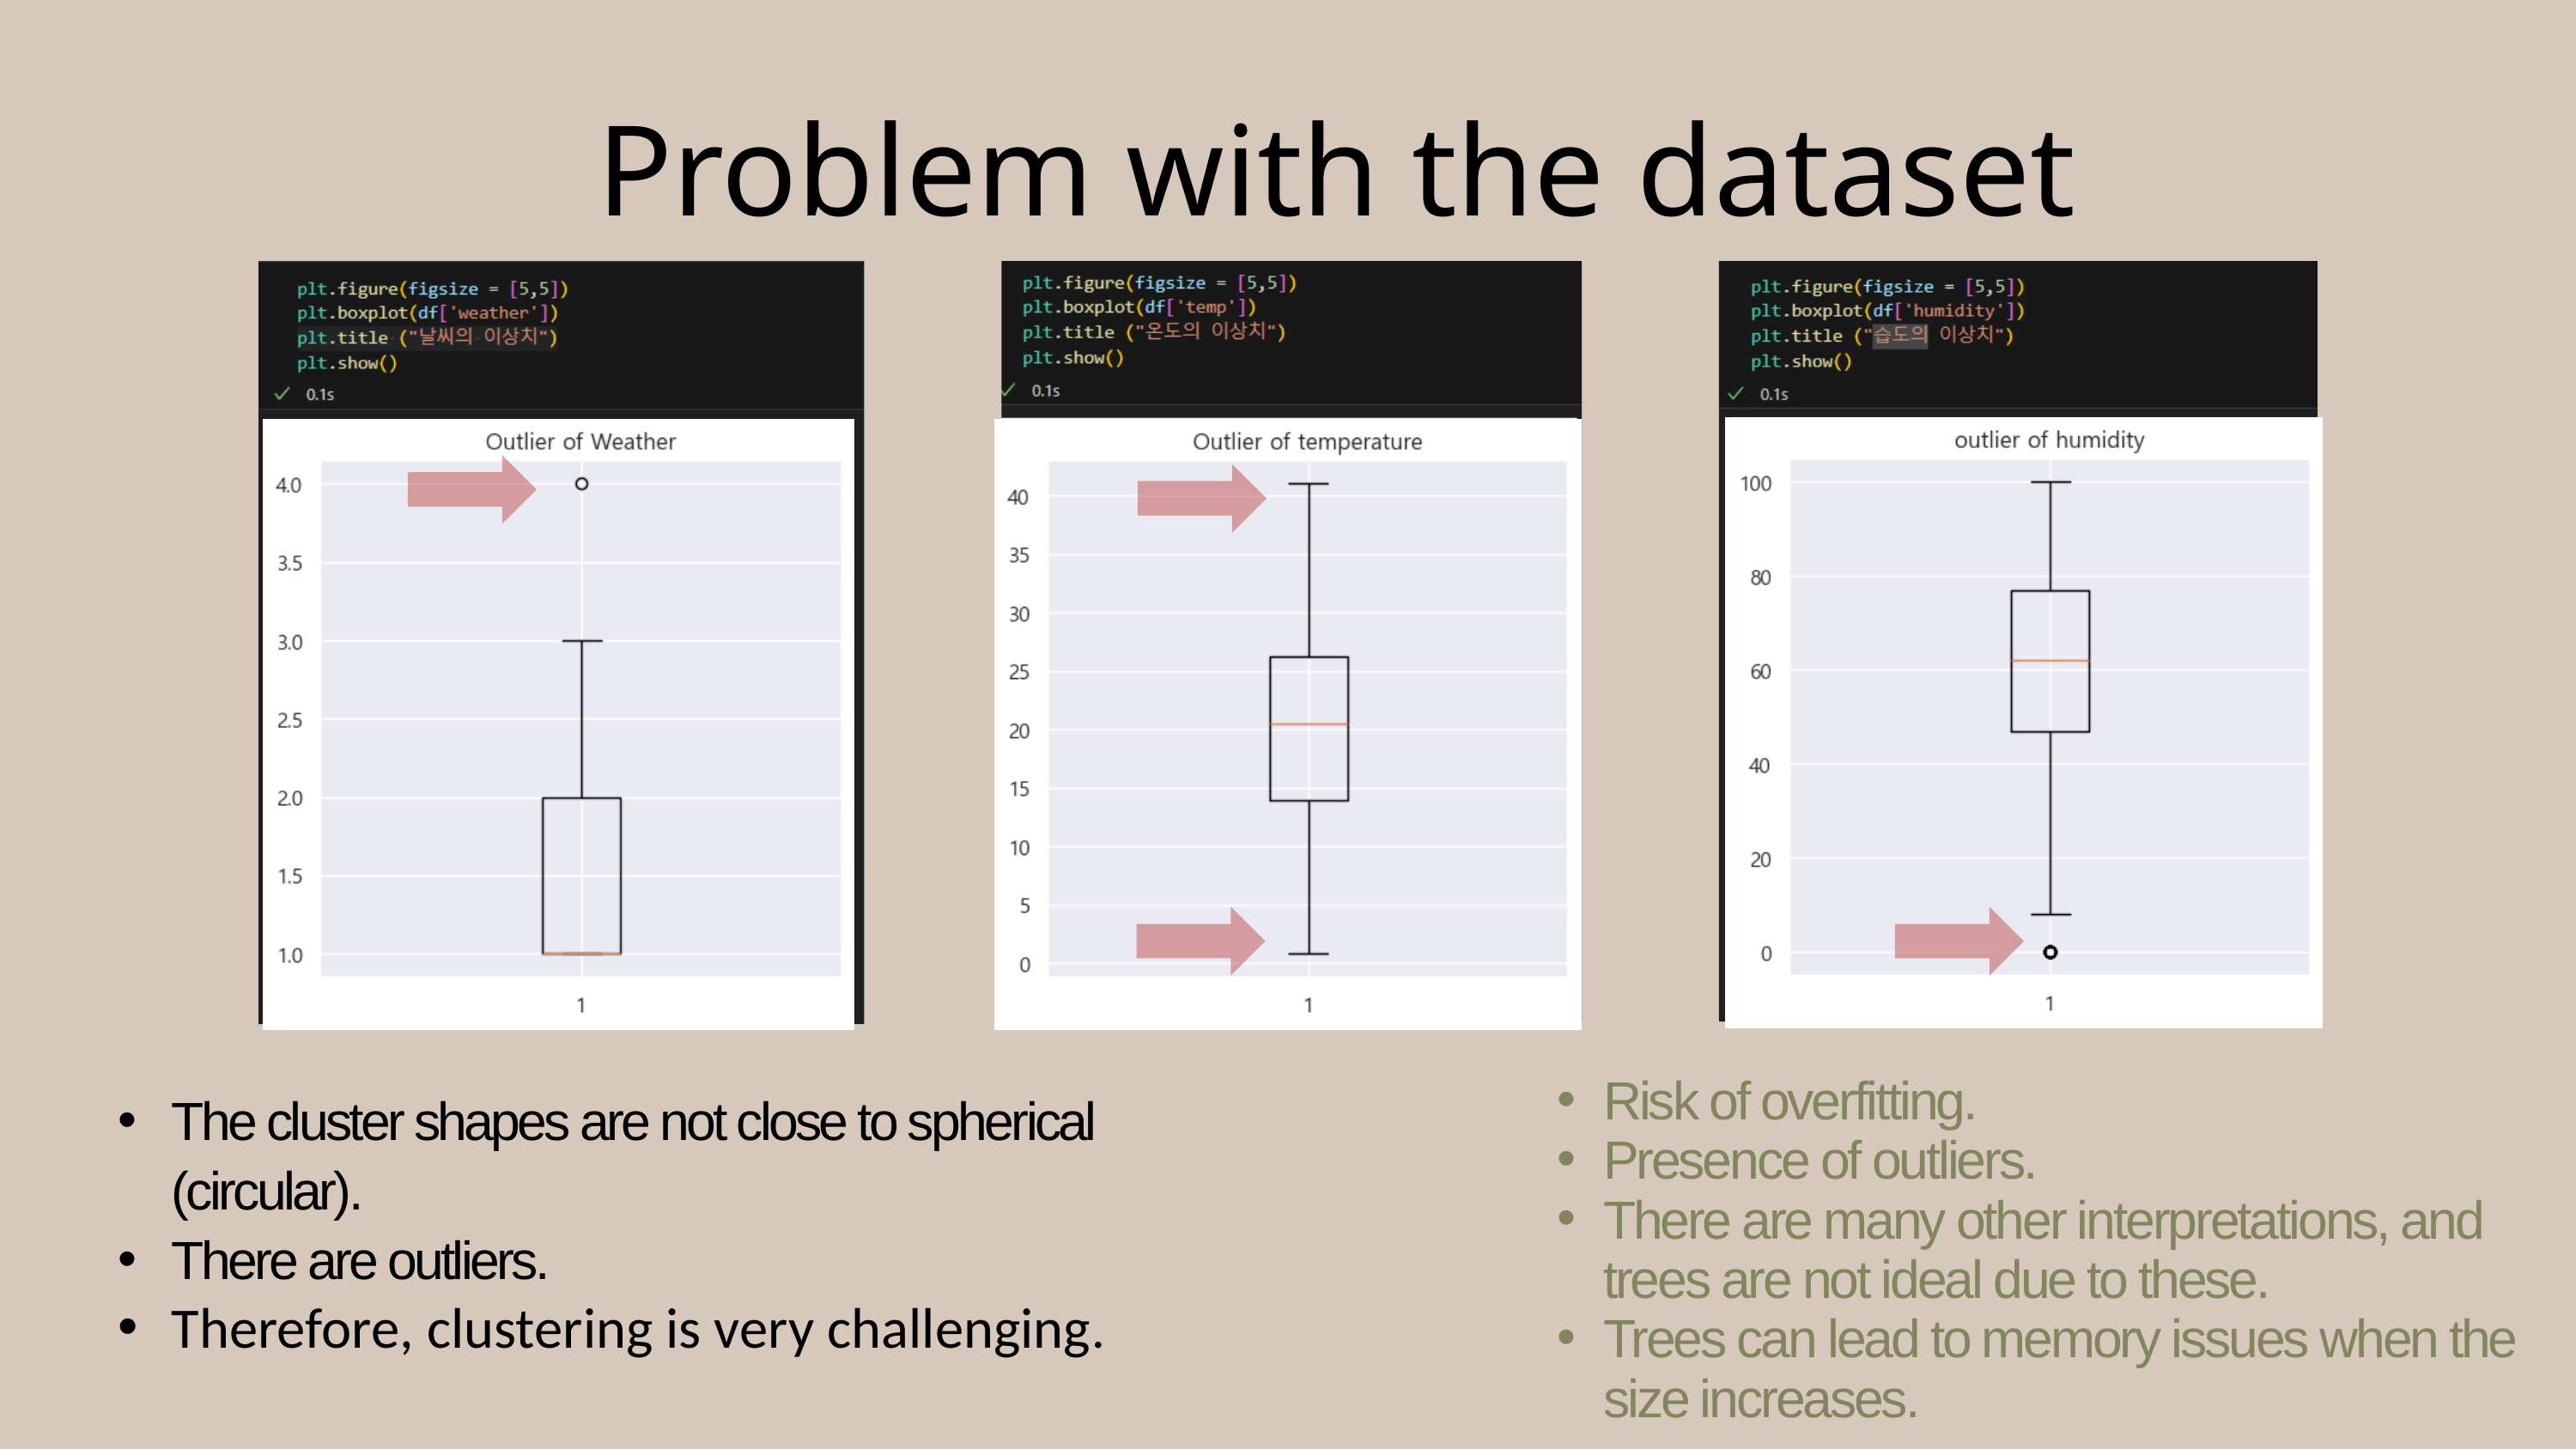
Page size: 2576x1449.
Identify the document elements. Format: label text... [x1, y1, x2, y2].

text_box [258, 261, 865, 1024]
picture [994, 419, 1582, 1030]
text_box [1718, 261, 2318, 1022]
text_box Problem with the dataset [172, 48, 2501, 241]
picture [1725, 417, 2323, 1029]
text_box [1001, 261, 1583, 419]
text_box Risk of overfitting. Presence of outliers. There are many other interpretations, and trees are not ideal due to these. Trees can lead to memory issues when the size increases. [1510, 1070, 2576, 1428]
text_box The cluster shapes are not close to spherical (circular). There are outliers. Therefore, clustering is very challenging. [64, 1082, 1229, 1449]
picture [263, 419, 854, 1030]
